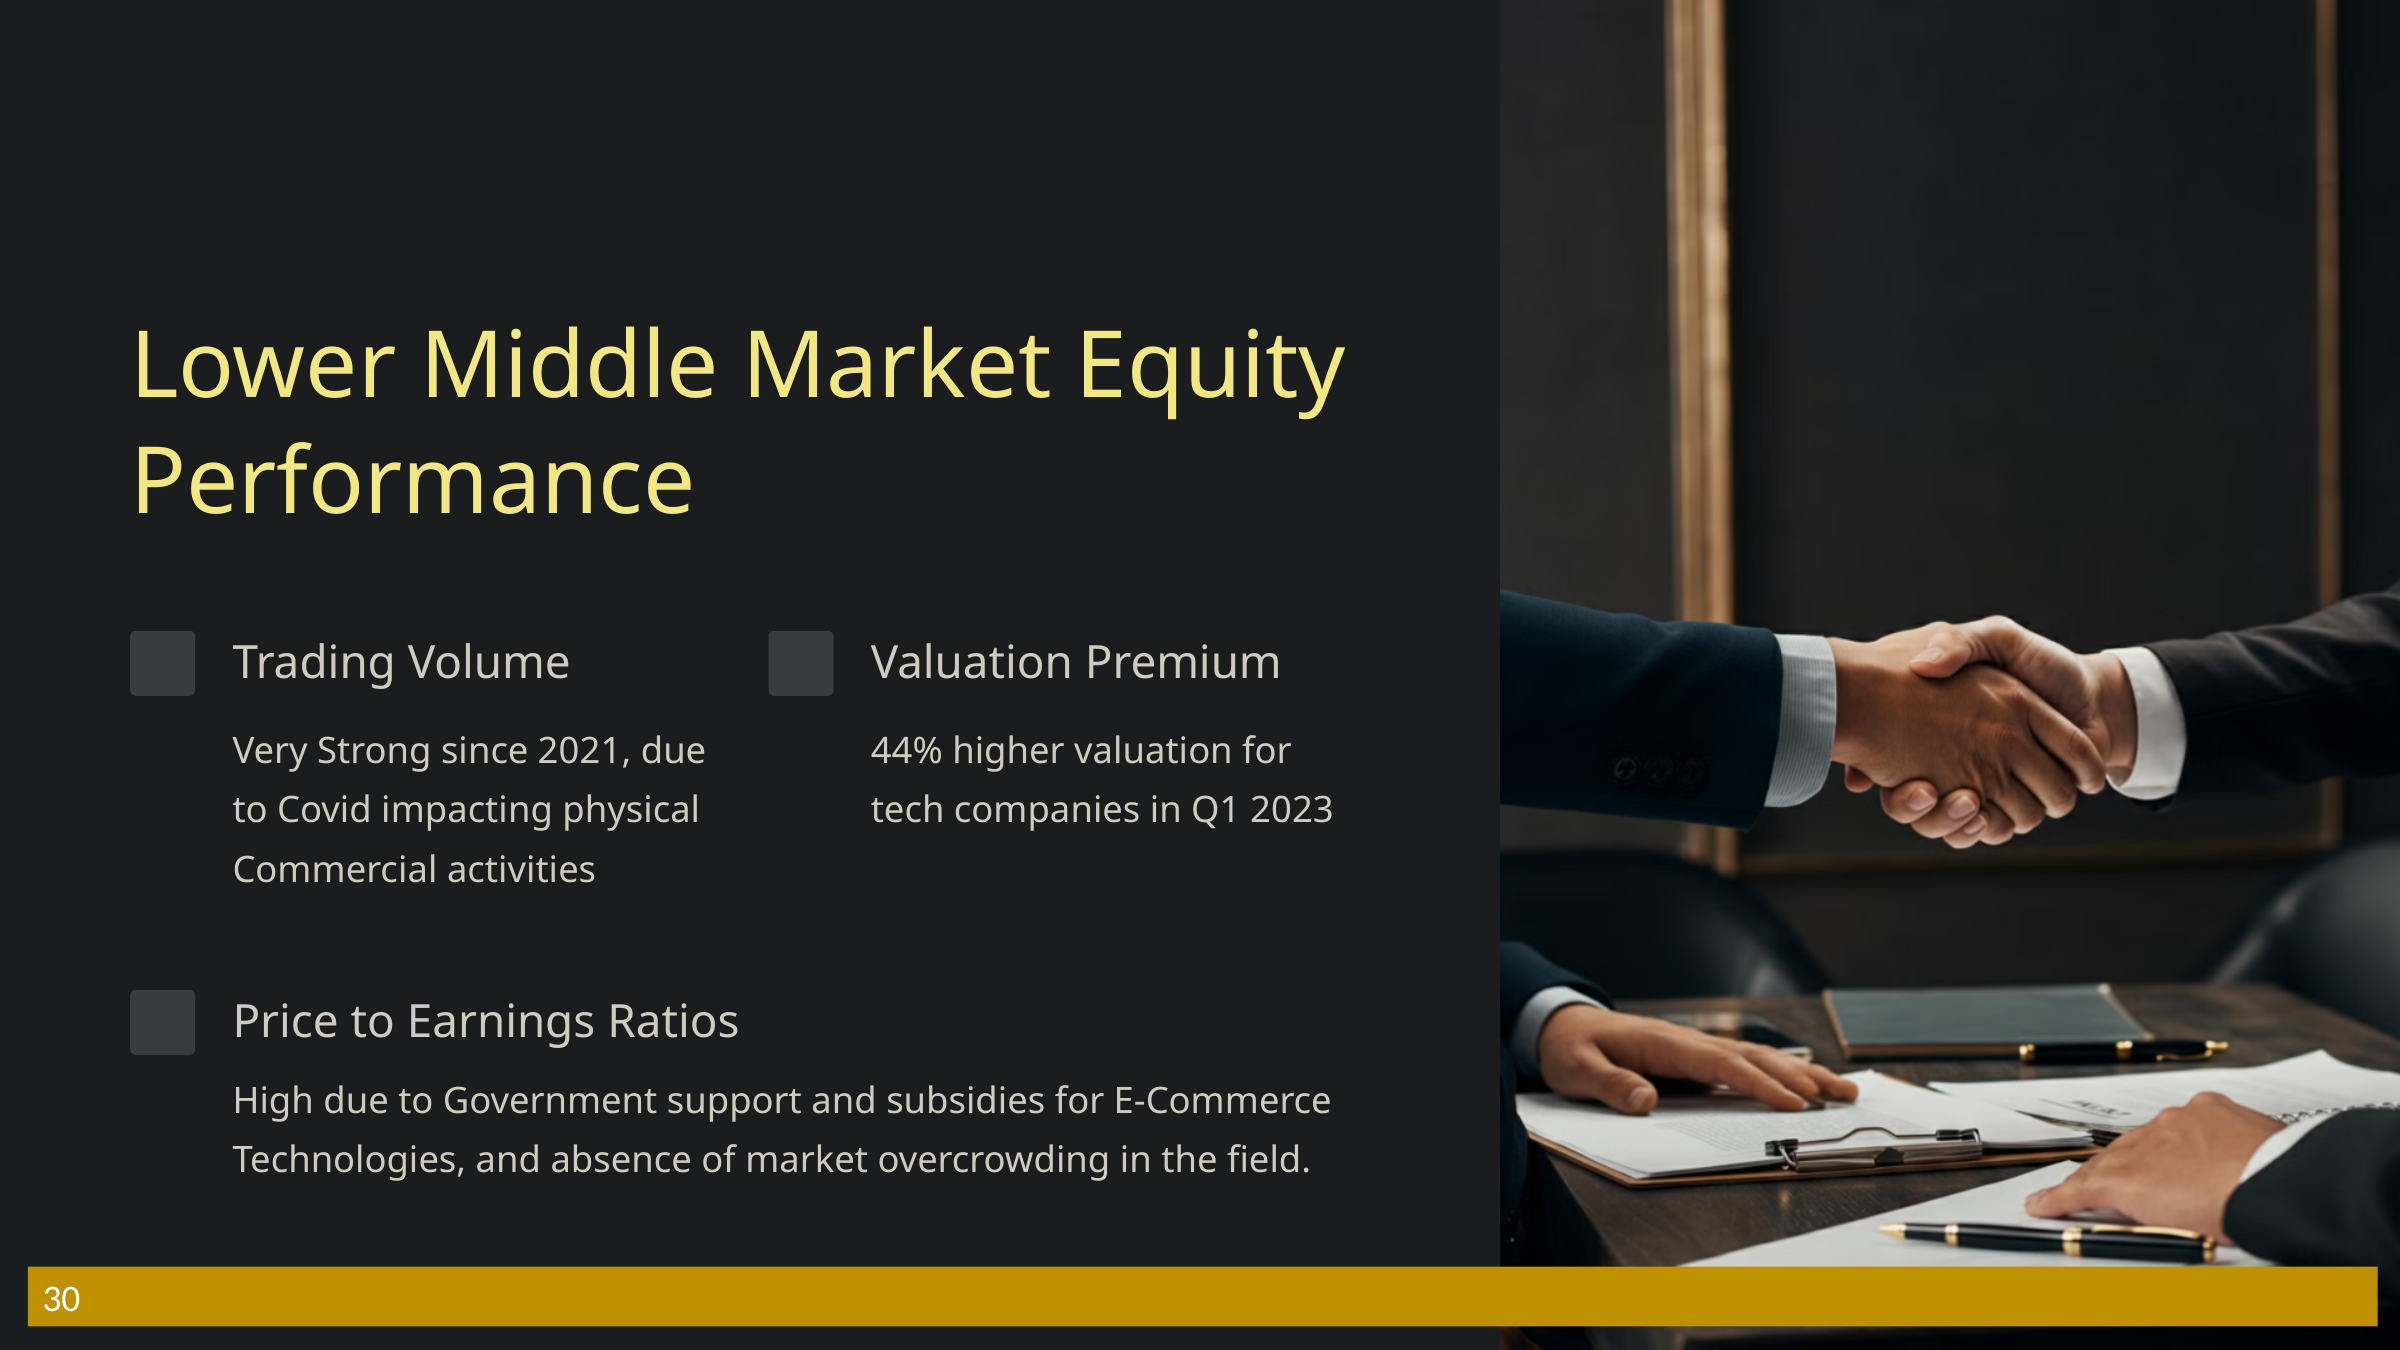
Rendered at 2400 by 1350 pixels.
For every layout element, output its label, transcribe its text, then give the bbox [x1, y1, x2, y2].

text_box 30 [27, 1266, 1499, 1327]
text_box Price to Earnings Ratios [232, 989, 698, 1048]
text_box Very Strong since 2021, due to Covid impacting physical Commercial activities [232, 711, 732, 831]
text_box High due to Government support and subsidies for E-Commerce Technologies, and absence of market overcrowding in the field. [232, 1061, 1370, 1121]
text_box [130, 630, 196, 696]
text_box Lower Middle Market Equity Performance [130, 300, 1370, 534]
picture [1499, 0, 2400, 1350]
text_box 44% higher valuation for tech companies in Q1 2023 [870, 711, 1370, 831]
text_box [130, 989, 196, 1055]
text_box [768, 630, 834, 696]
text_box Valuation Premium [870, 630, 1336, 689]
text_box Trading Volume [232, 630, 698, 689]
